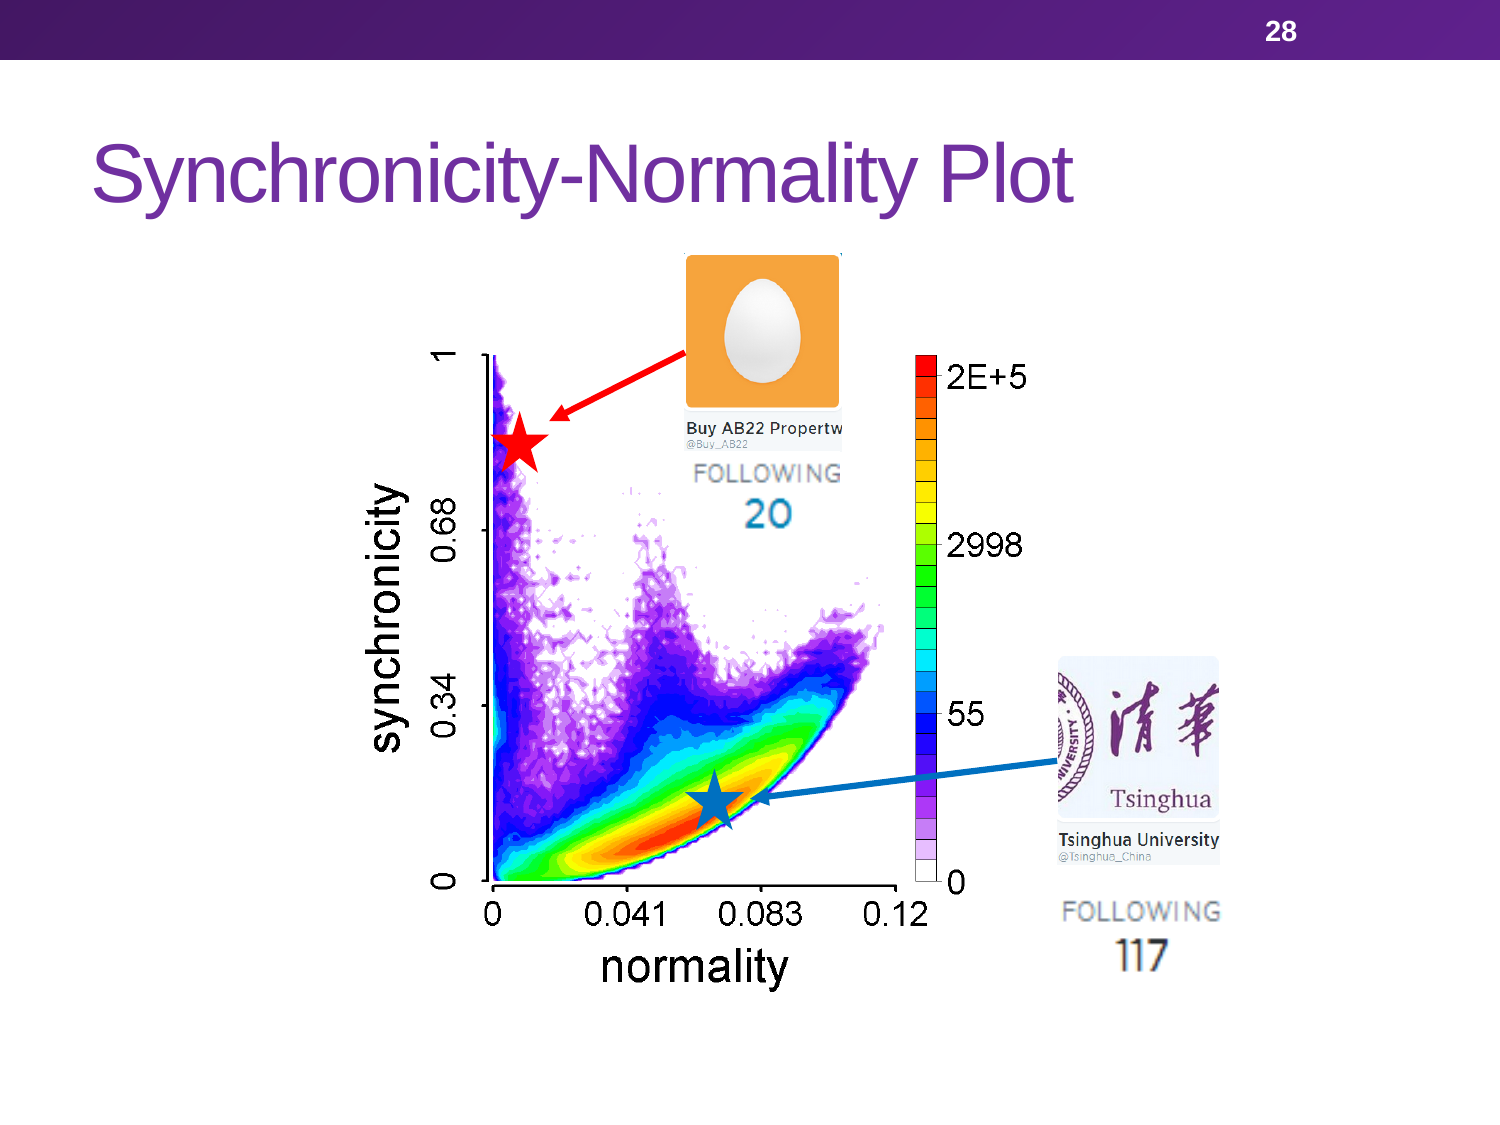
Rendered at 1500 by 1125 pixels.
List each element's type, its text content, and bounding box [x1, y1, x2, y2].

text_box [548, 352, 686, 422]
title Synchronicity-Normality Plot [75, 87, 1425, 250]
slide_number 28 [1250, 3, 1425, 57]
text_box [749, 760, 1058, 799]
picture [359, 253, 1230, 1024]
